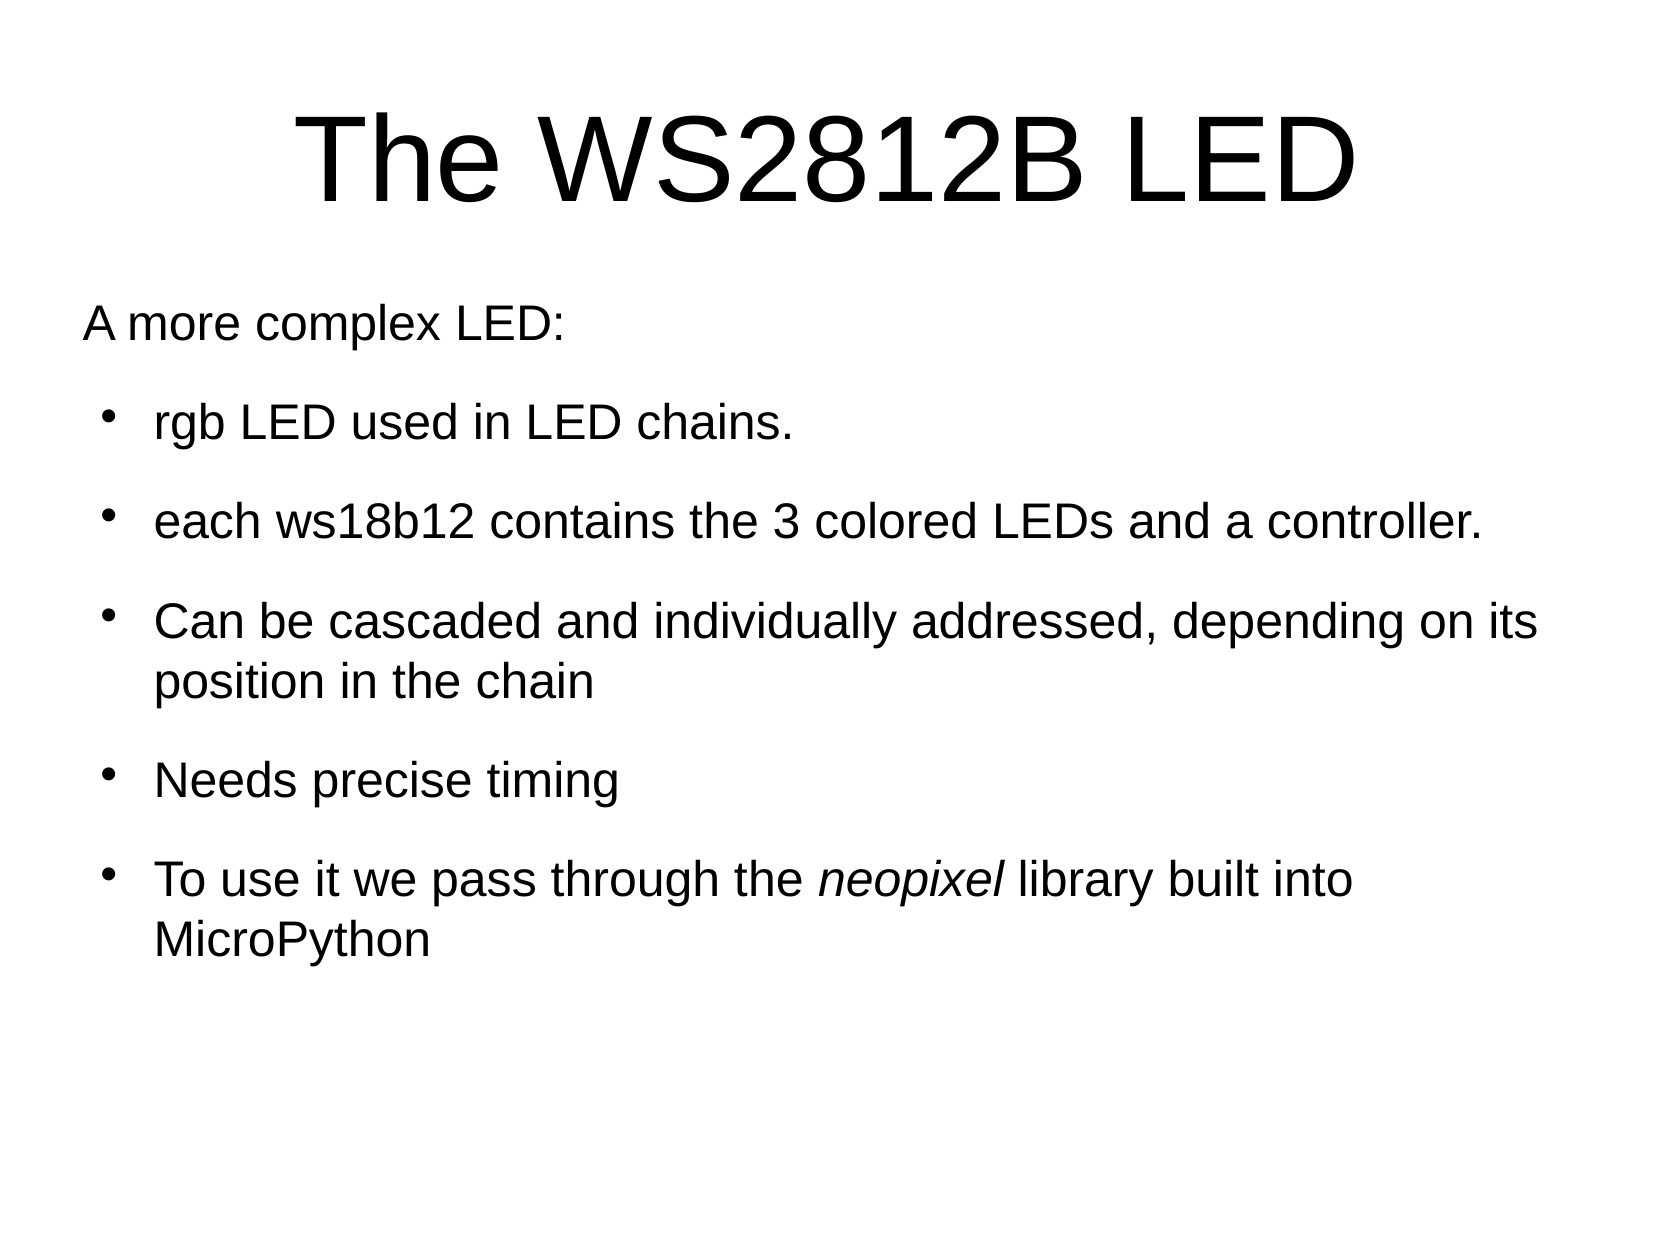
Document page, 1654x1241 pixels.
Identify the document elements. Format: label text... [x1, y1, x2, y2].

text_box A more complex LED: rgb LED used in LED chains. each ws18b12 contains the 3 colored LEDs and a controller. Can be cascaded and individually addressed, depending on its position in the chain Needs precise timing To use it we pass through the neopixel library built into MicroPython [82, 290, 1571, 1010]
text_box The WS2812B LED [82, 79, 1571, 227]
